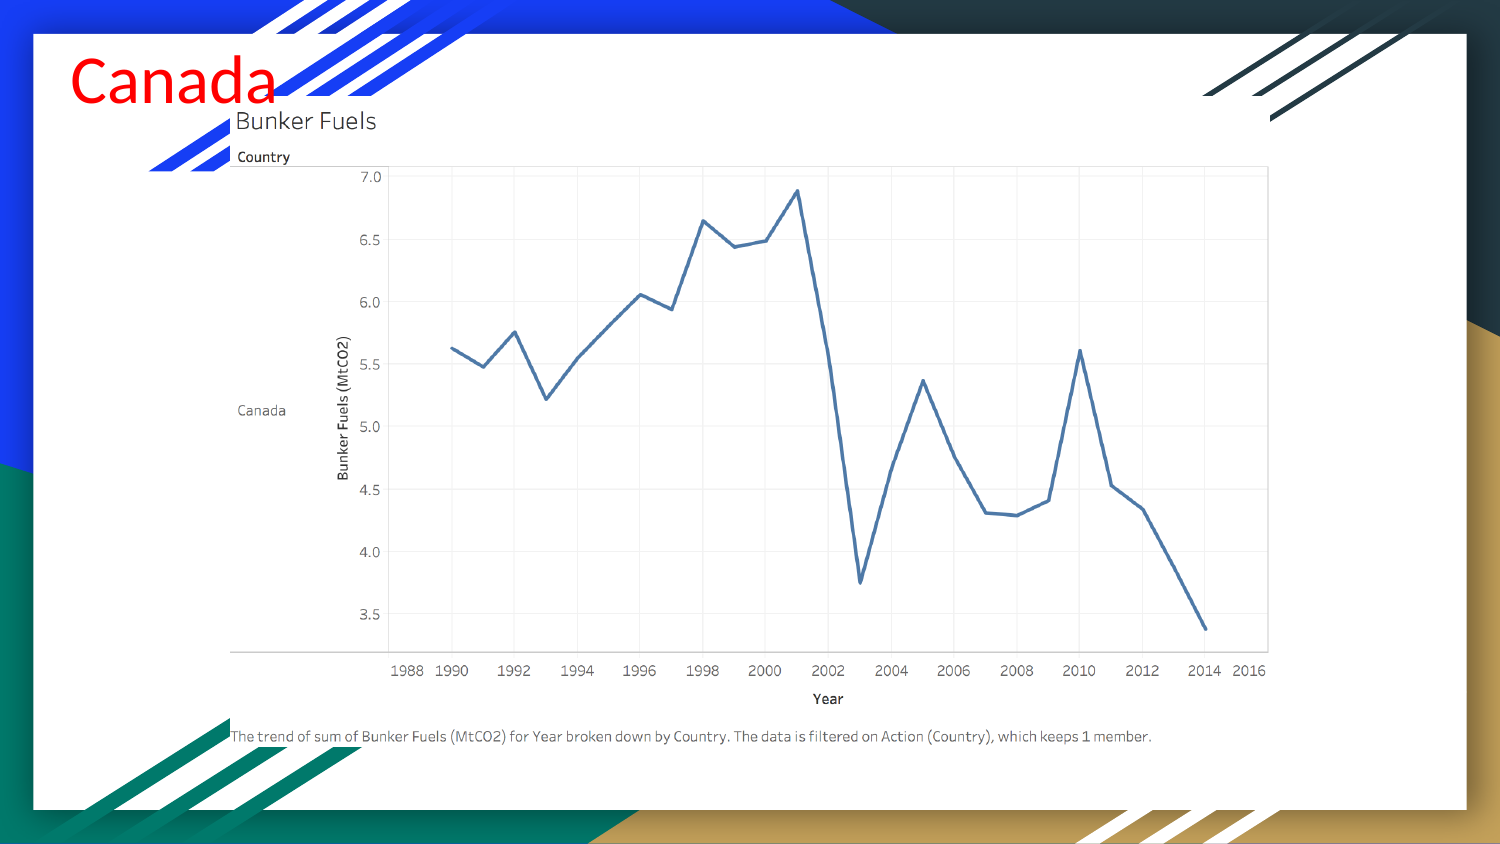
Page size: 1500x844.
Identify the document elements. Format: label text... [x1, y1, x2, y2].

picture [229, 96, 1270, 748]
text_box Canada [34, 29, 315, 125]
